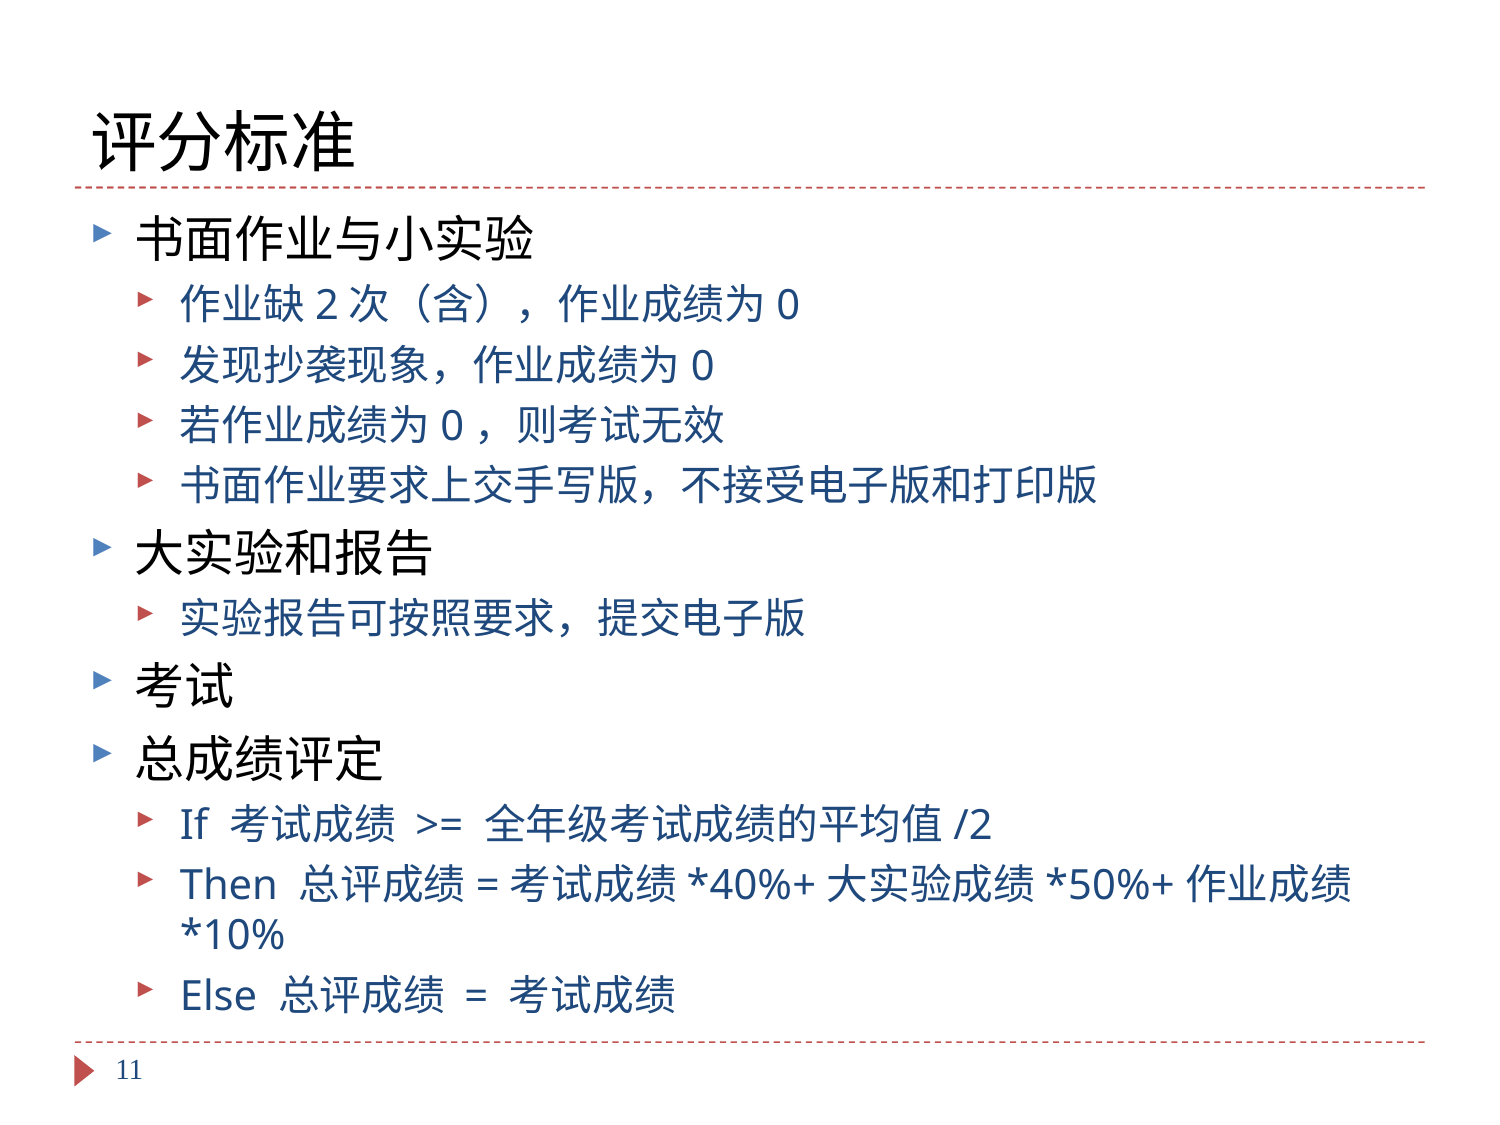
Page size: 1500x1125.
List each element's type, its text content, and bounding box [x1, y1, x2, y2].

title 评分标准 [75, 24, 1425, 188]
list 书面作业与小实验 作业缺2次（含），作业成绩为0 发现抄袭现象，作业成绩为0 若作业成绩为0，则考试无效 书面作业要求上交手写版，不接受电子版和打印版 大实验和报告 实验报告可按照要求，提交电子版 考试 总成绩评定 If 考试成绩 >= 全年级考试成绩的平均值/2 Then 总评成绩=考试成绩*40%+大实验成绩*50%+作业成绩*10% Else 总评成绩 = 考试成绩 [75, 200, 1425, 1006]
slide_number 11 [100, 1042, 426, 1103]
